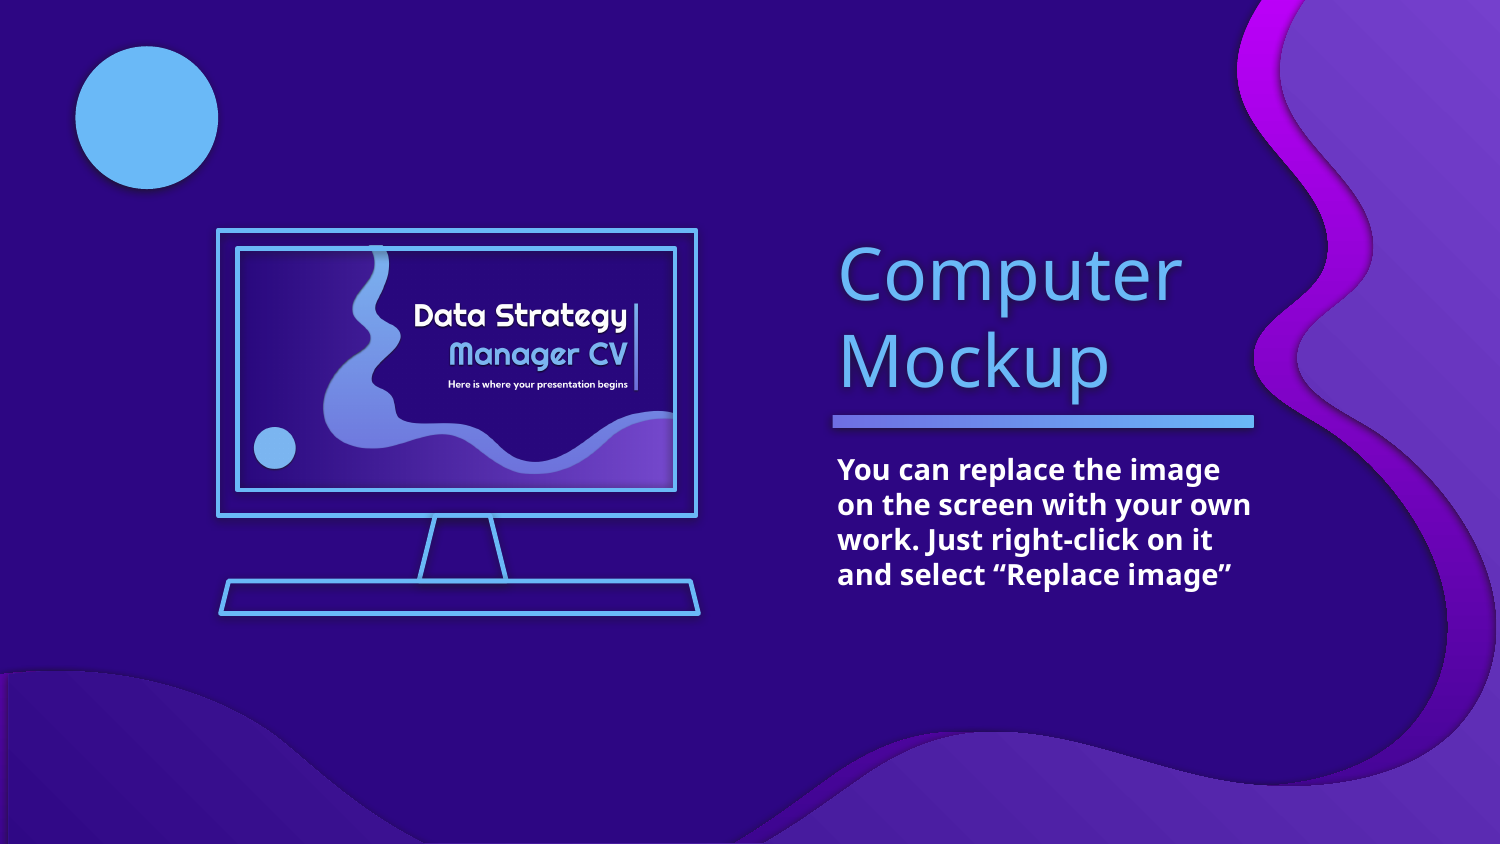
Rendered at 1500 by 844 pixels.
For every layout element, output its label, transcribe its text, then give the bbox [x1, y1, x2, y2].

title Computer Mockup [821, 212, 1269, 415]
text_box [217, 229, 699, 614]
subtitle You can replace the image on the screen with your own work. Just right-click on it and select “Replace image” [821, 436, 1269, 632]
text_box [832, 415, 1254, 428]
